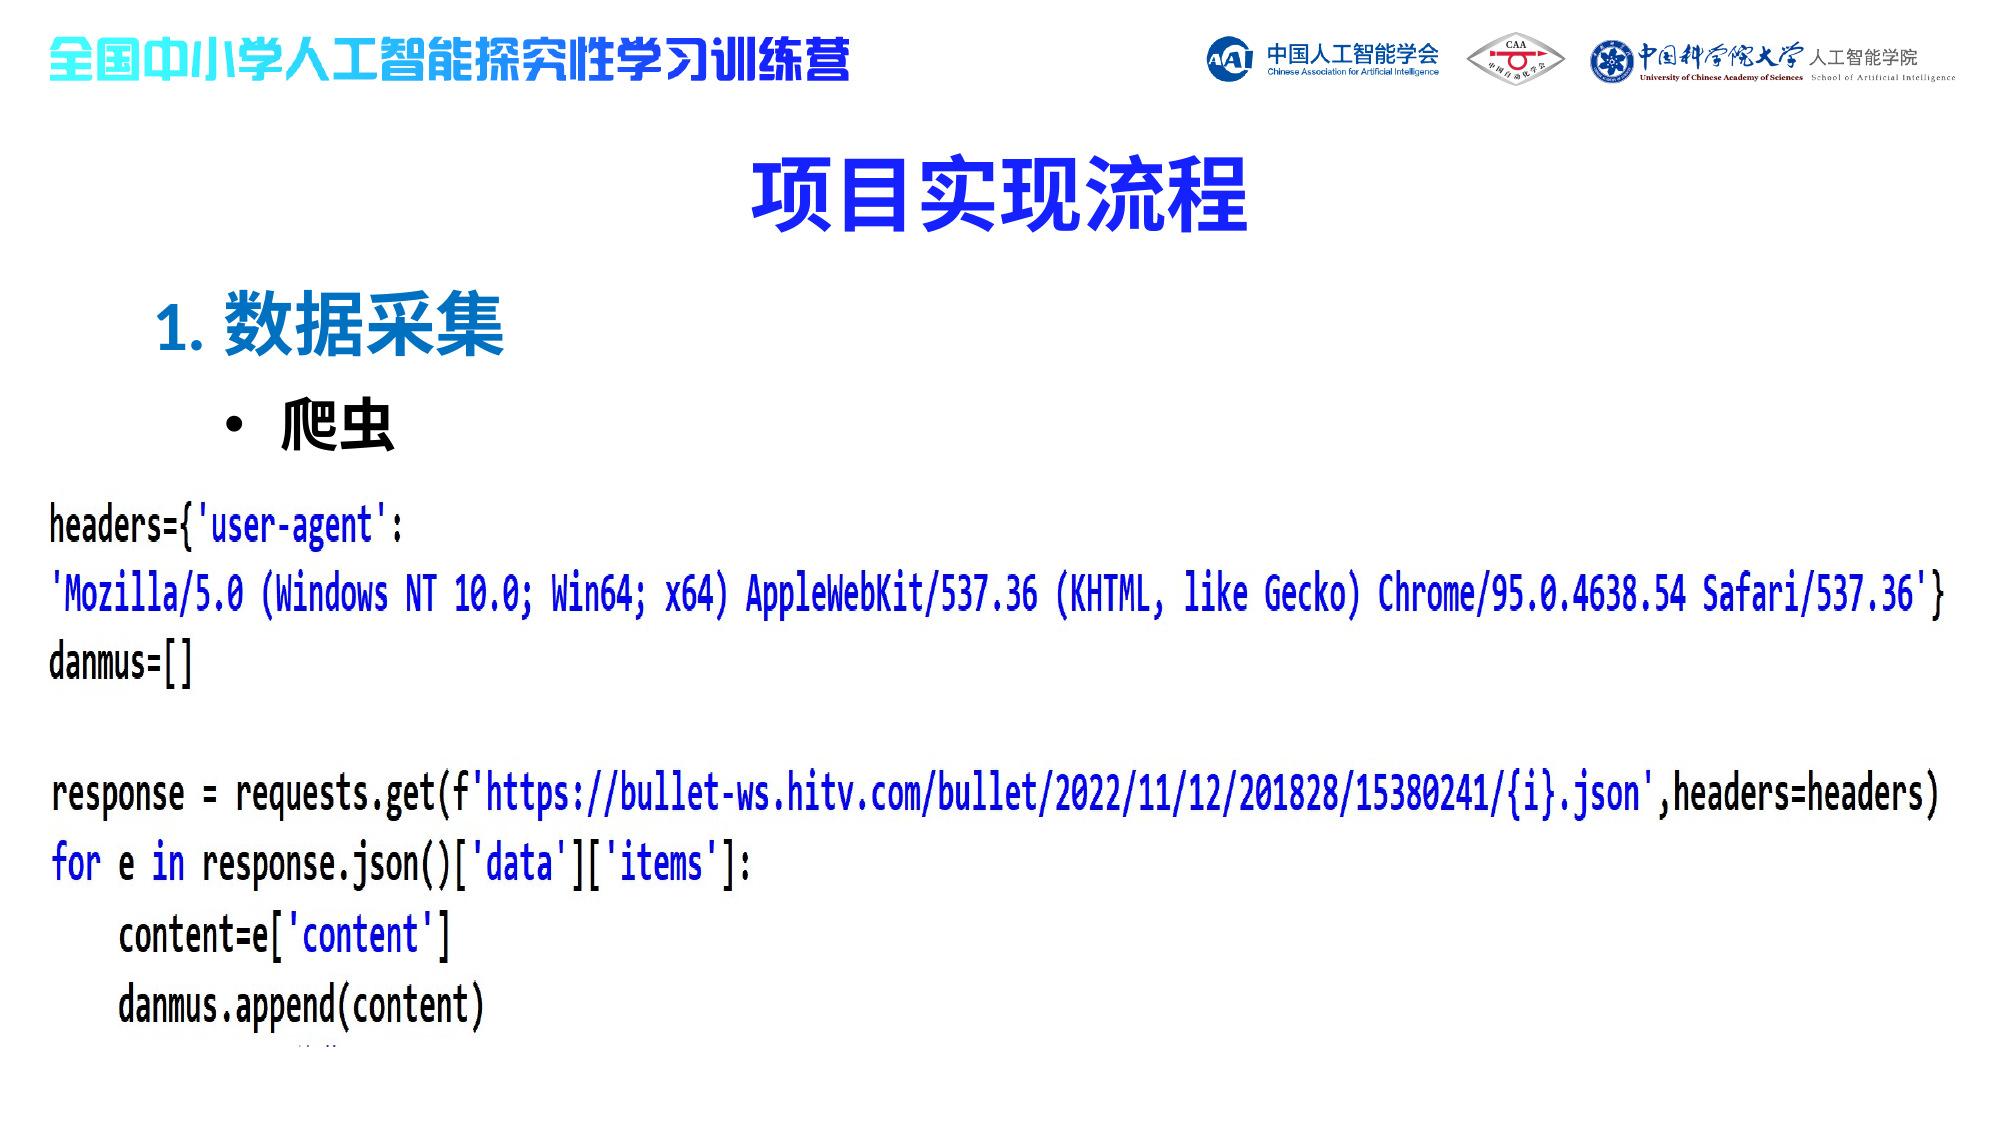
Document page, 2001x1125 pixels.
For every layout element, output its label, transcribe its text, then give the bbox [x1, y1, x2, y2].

text_box 项目实现流程 [137, 133, 1863, 263]
text_box 1.数据采集 [137, 272, 579, 373]
picture [49, 36, 849, 81]
text_box 爬虫 [209, 380, 464, 486]
picture [39, 758, 1962, 1047]
picture [1466, 32, 1566, 86]
picture [1206, 36, 1441, 82]
picture [1590, 34, 1959, 84]
picture [48, 486, 1952, 713]
